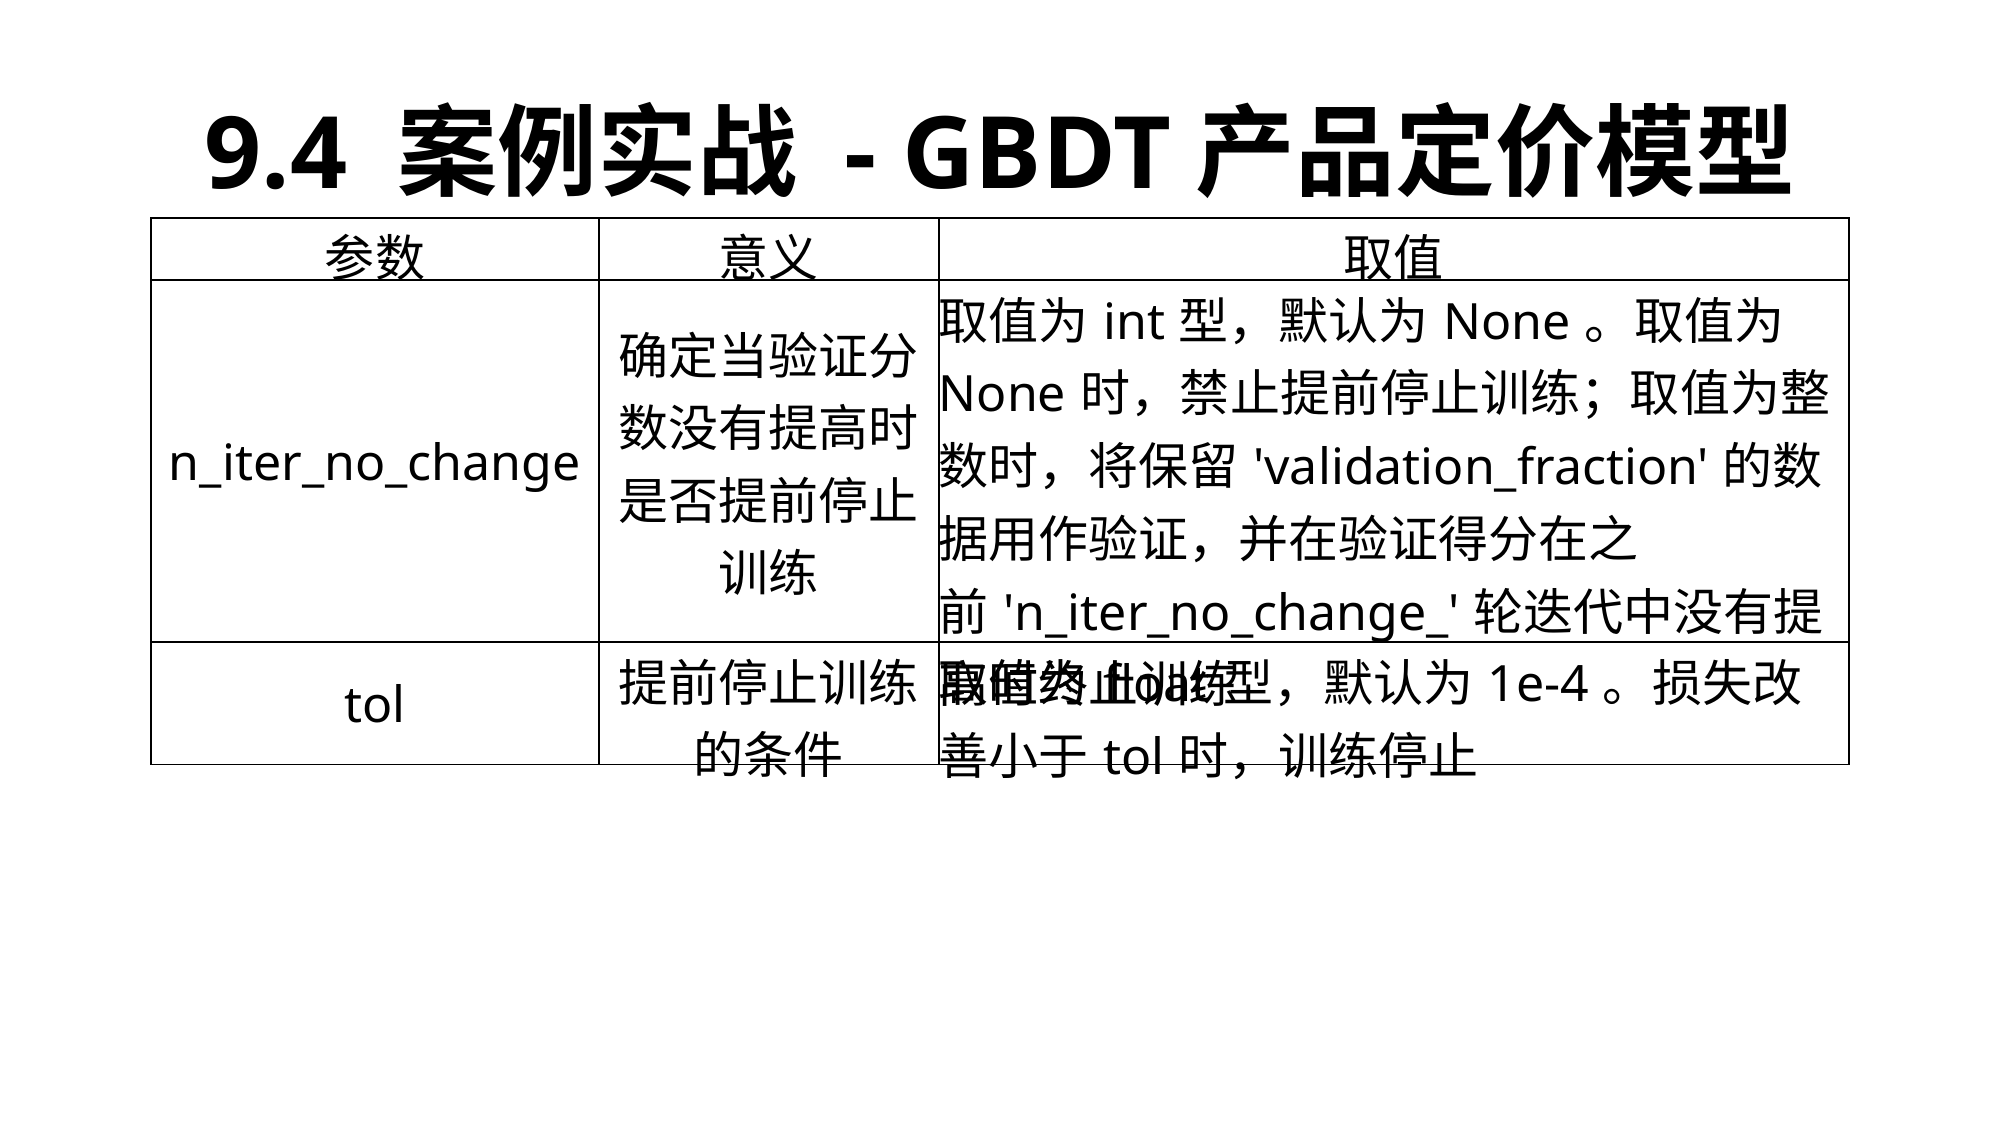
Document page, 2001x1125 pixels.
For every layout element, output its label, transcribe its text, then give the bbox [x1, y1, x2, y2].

table_header 意义 [600, 219, 938, 279]
table_header 取值 [940, 219, 1848, 279]
table_cell n_iter_no_change [152, 281, 598, 641]
table_header 参数 [152, 219, 598, 279]
table_cell 确定当验证分数没有提高时是否提前停止训练 [600, 281, 938, 641]
table_cell 取值为int型，默认为None。取值为None时，禁止提前停止训练；取值为整数时，将保留'validation_fraction'的数据用作验证，并在验证得分在之前'n_iter_no_change_'轮迭代中没有提高时终止训练 [940, 281, 1848, 641]
table_cell tol [152, 643, 598, 764]
table_cell 取值为float型，默认为1e-4。损失改善小于tol时，训练停止 [940, 643, 1848, 764]
text_box 9.4 案例实战 - GBDT产品定价模型 [189, 81, 1811, 217]
table_cell 提前停止训练的条件 [600, 643, 938, 764]
